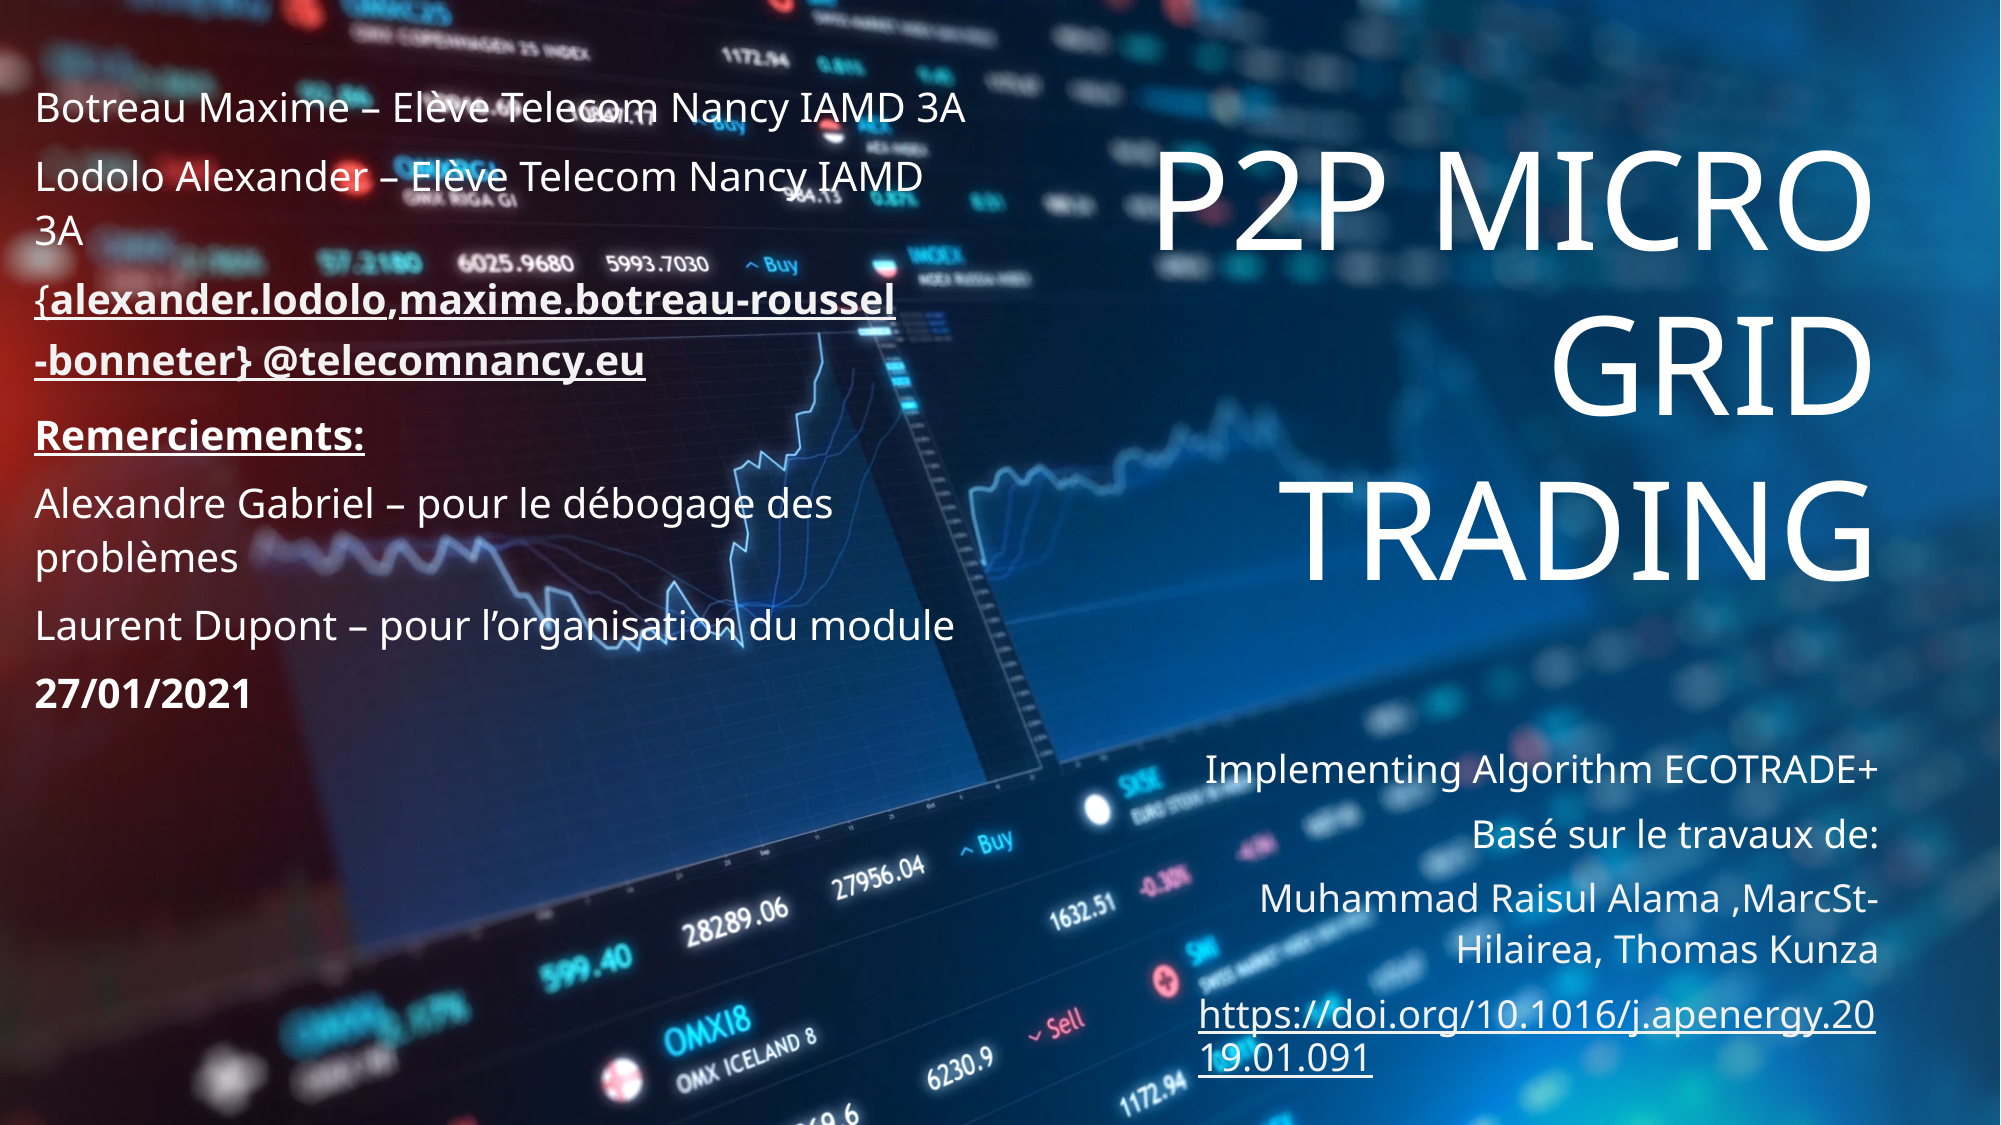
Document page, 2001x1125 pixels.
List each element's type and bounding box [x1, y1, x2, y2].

text_box [0, 0, 2000, 1125]
